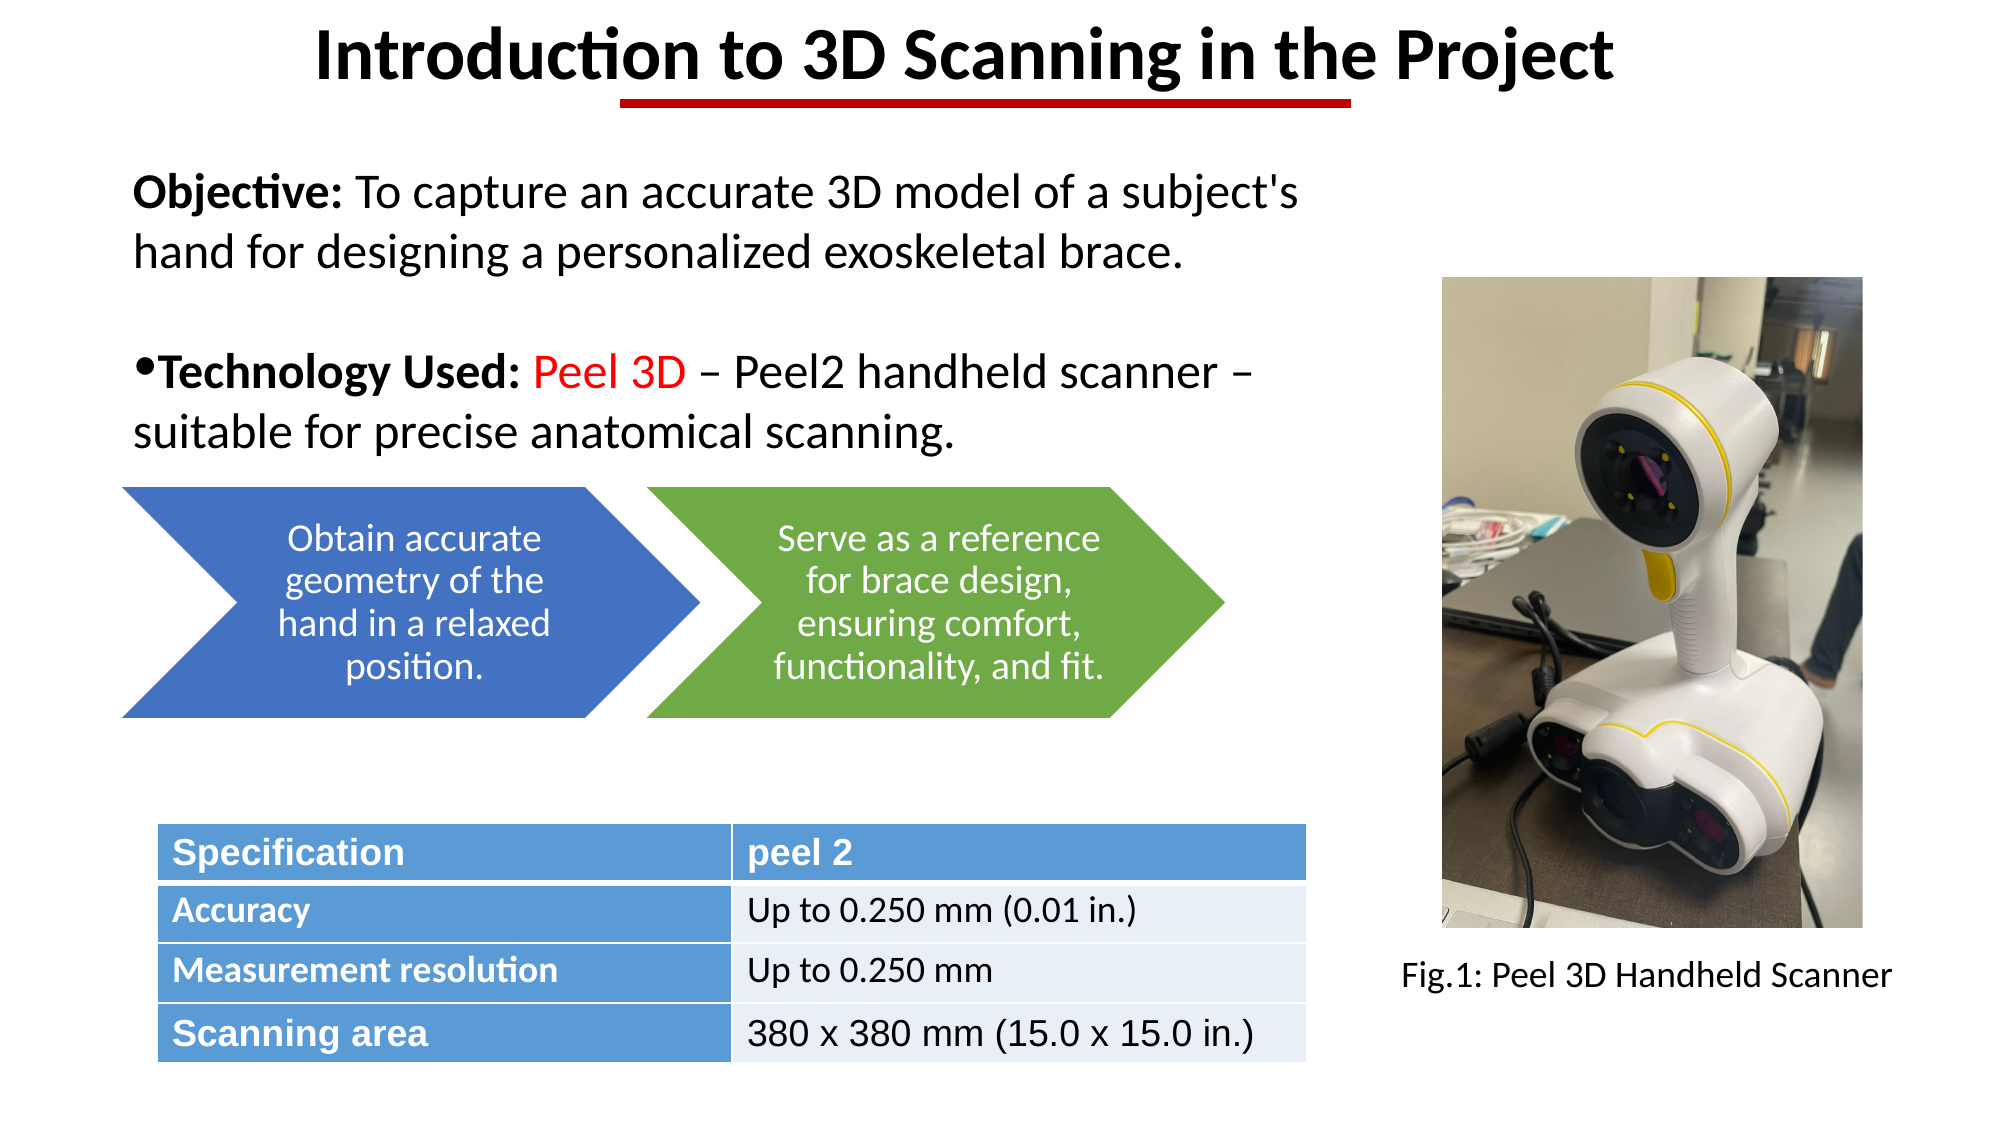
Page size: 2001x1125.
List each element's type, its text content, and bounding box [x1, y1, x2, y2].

table_cell Up to 0.250 mm [733, 944, 1306, 1002]
text_box Introduction to 3D Scanning in the Project [292, 0, 1640, 103]
table_cell Measurement resolution [158, 944, 731, 1002]
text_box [118, 485, 1228, 720]
table_cell 380 x 380 mm (15.0 x 15.0 in.) [733, 1004, 1306, 1062]
table_cell Up to 0.250 mm (0.01 in.) [733, 886, 1306, 942]
table_cell Scanning area [158, 1004, 731, 1062]
text_box Objective: To capture an accurate 3D model of a subject's hand for designing a personalized exoskeletal brace. Technology Used: Peel 3D – Peel2 handheld scanner – suitable for precise anatomical scanning. [117, 150, 1375, 504]
table_header Specification [158, 824, 731, 880]
table_header peel 2 [733, 824, 1306, 880]
picture [1441, 277, 1863, 928]
text_box Fig.1: Peel 3D Handheld Scanner [1386, 942, 1919, 1003]
table_cell Accuracy [158, 886, 731, 942]
